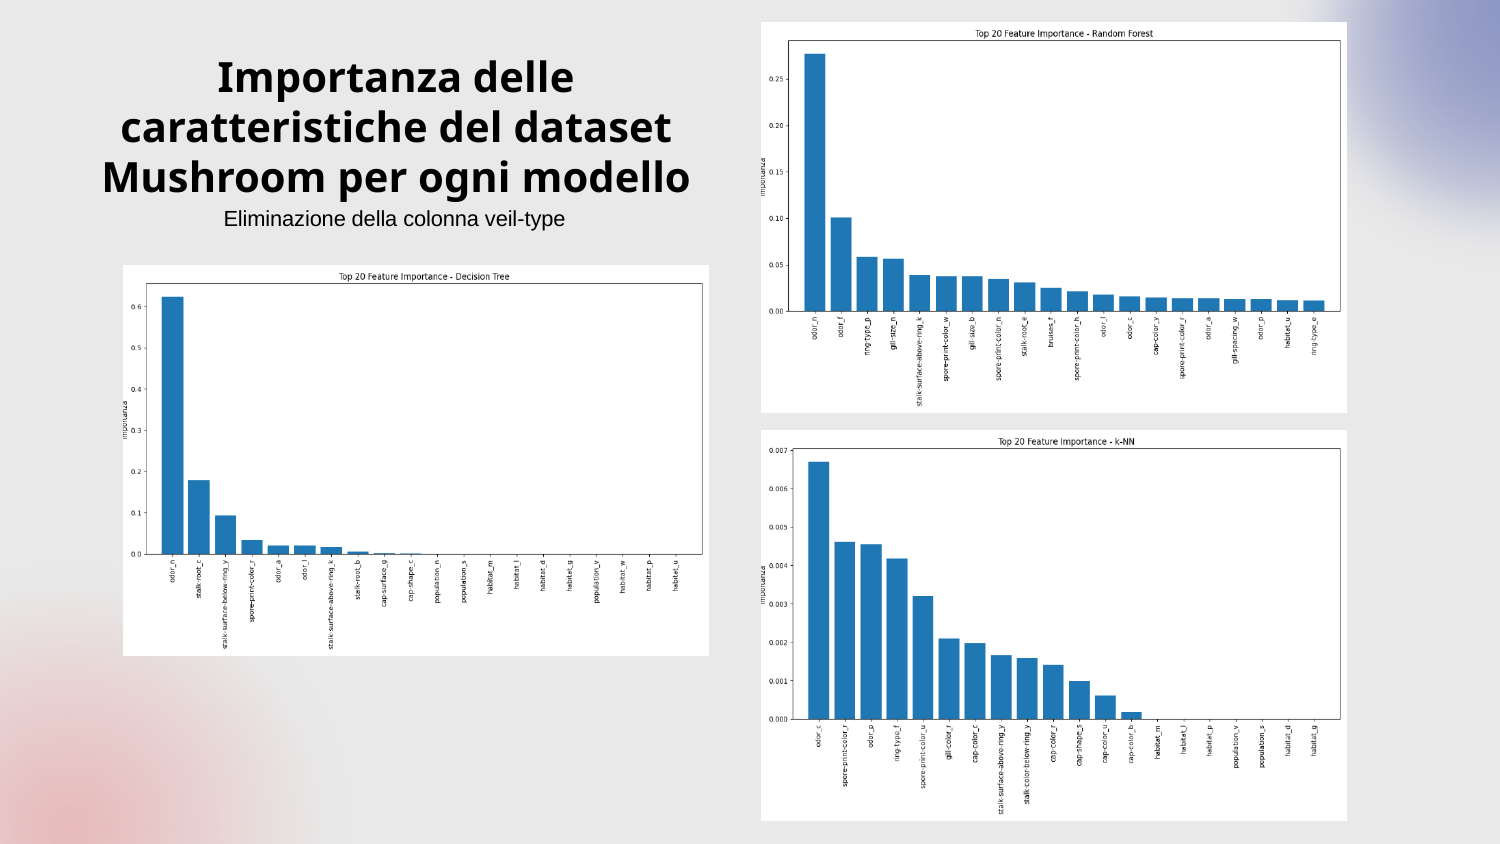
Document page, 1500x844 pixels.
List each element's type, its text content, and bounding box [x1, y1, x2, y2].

picture [760, 22, 1347, 414]
picture [0, 265, 709, 844]
picture [760, 430, 1347, 822]
text_box Importanza delle caratteristiche del dataset Mushroom per ogni modello [62, 43, 730, 209]
text_box Eliminazione della colonna veil-type [208, 196, 623, 238]
